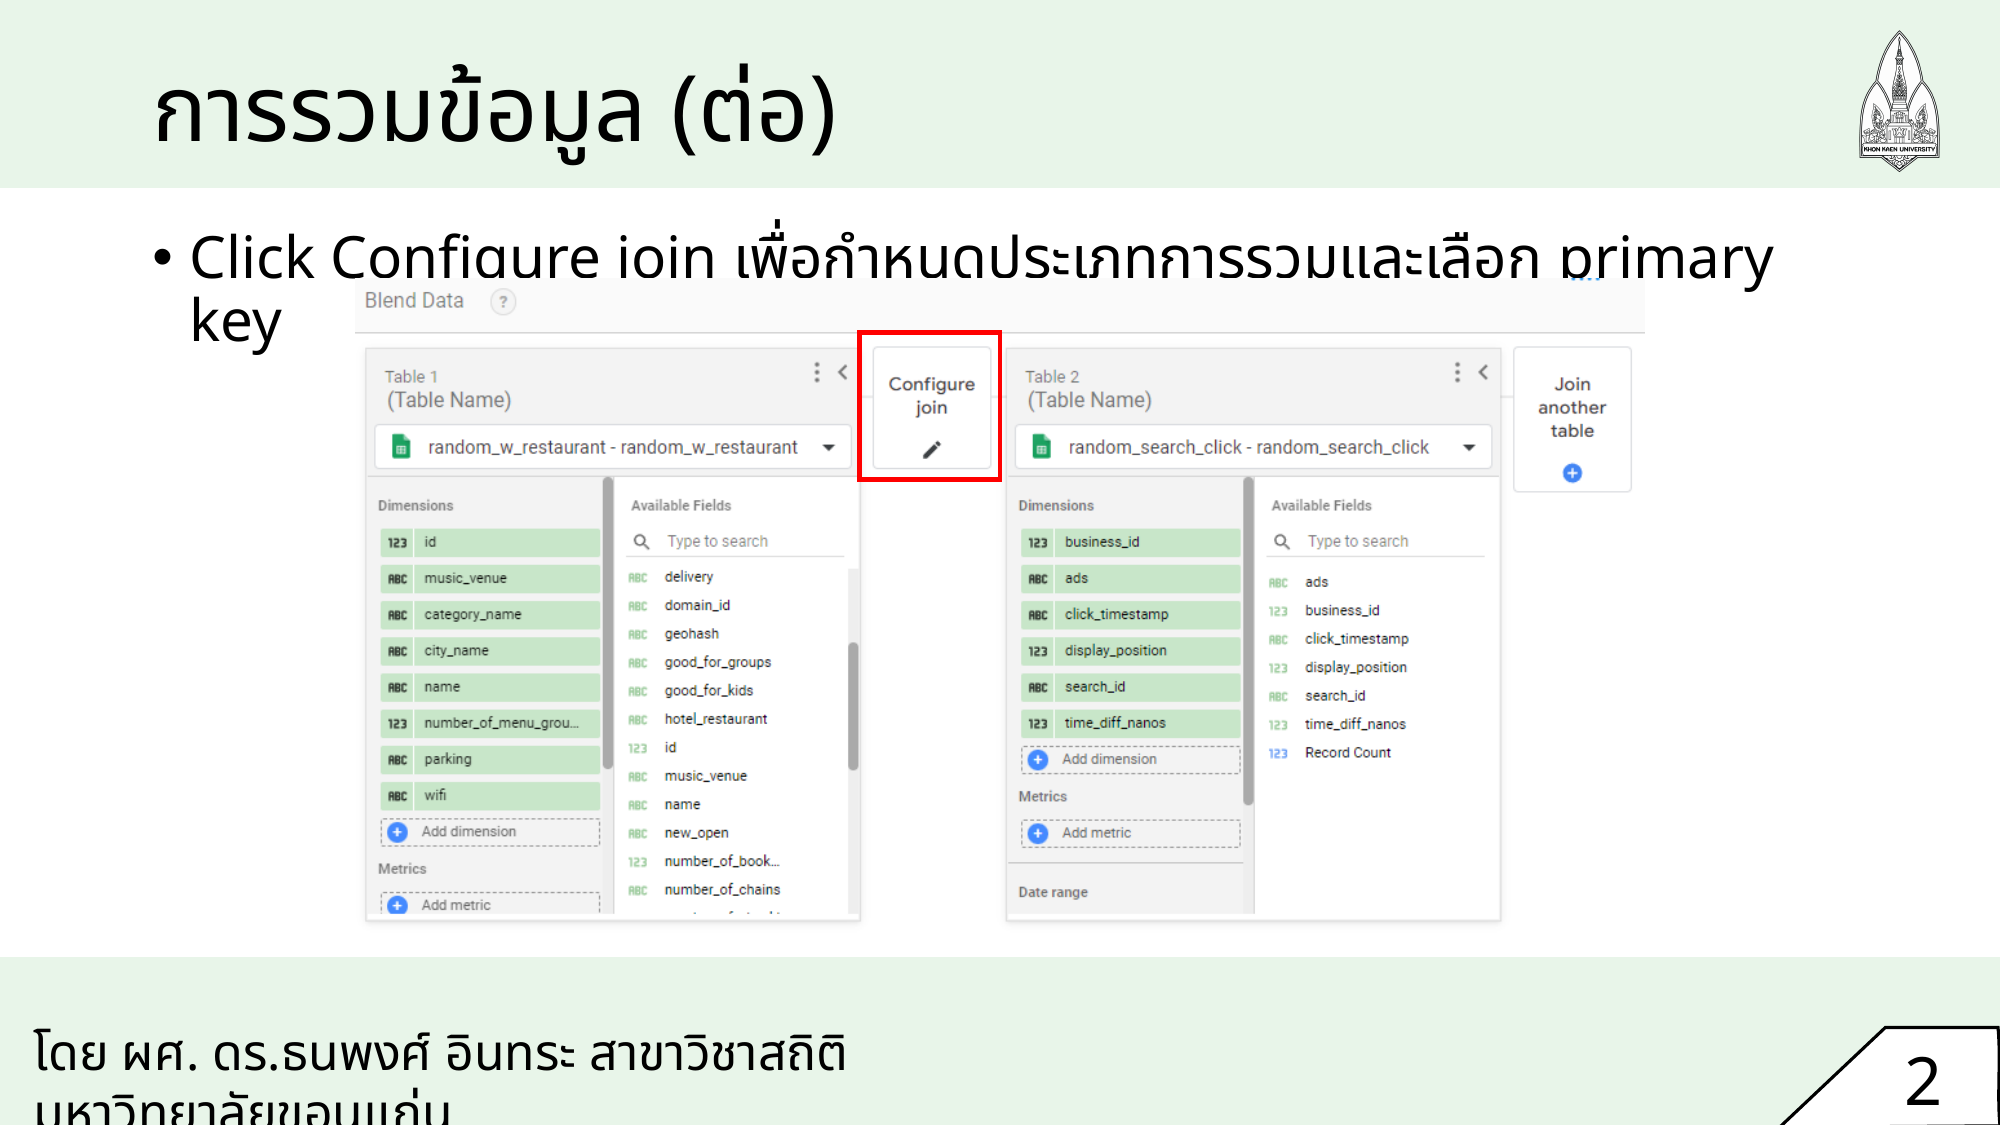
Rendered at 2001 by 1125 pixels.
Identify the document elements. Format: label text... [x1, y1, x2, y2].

text_box [0, 0, 2000, 188]
list Click Configure join เพื่อกำหนดประเภทการรวมและเลือก primary key [137, 220, 1863, 935]
picture [1812, 19, 1993, 187]
text_box [0, 957, 2000, 1125]
picture [355, 278, 1645, 936]
text_box โดย ผศ. ดร.ธนพงศ์ อินทระ สาขาวิชาสถิติ มหาวิทยาลัยขอนแก่น [18, 1012, 927, 1125]
text_box 21 [1889, 1031, 1982, 1125]
text_box [1779, 1025, 2000, 1125]
title การรวมข้อมูล (ต่อ) [137, 3, 1863, 220]
